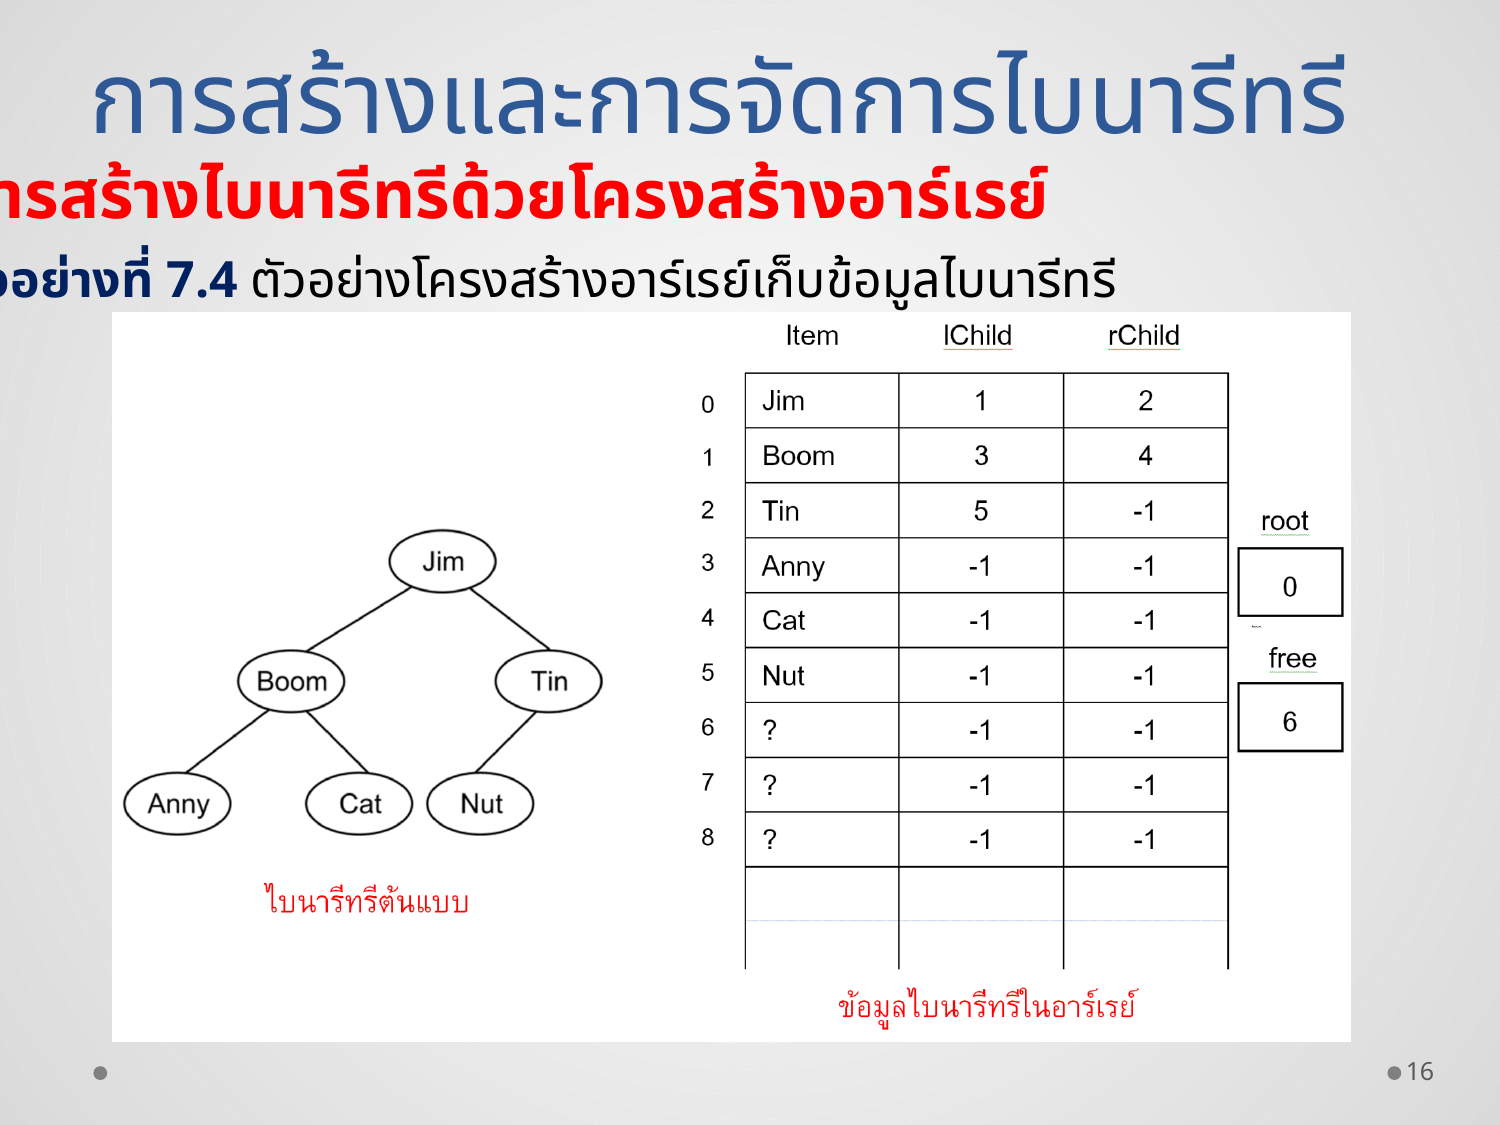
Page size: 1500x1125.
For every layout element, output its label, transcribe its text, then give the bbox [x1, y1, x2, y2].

text_box การสร้างไบนารีทรีด้วยโครงสร้างอาร์เรย์ [0, 144, 1065, 240]
picture [112, 312, 1352, 1042]
slide_number 16 [1401, 1042, 1494, 1103]
text_box ตัวอย่างที่ 7.4 ตัวอย่างโครงสร้างอาร์เรย์เก็บข้อมูลไบนารีทรี [0, 240, 1133, 316]
text_box การสร้างและการจัดการไบนารีทรี [74, 24, 1425, 175]
